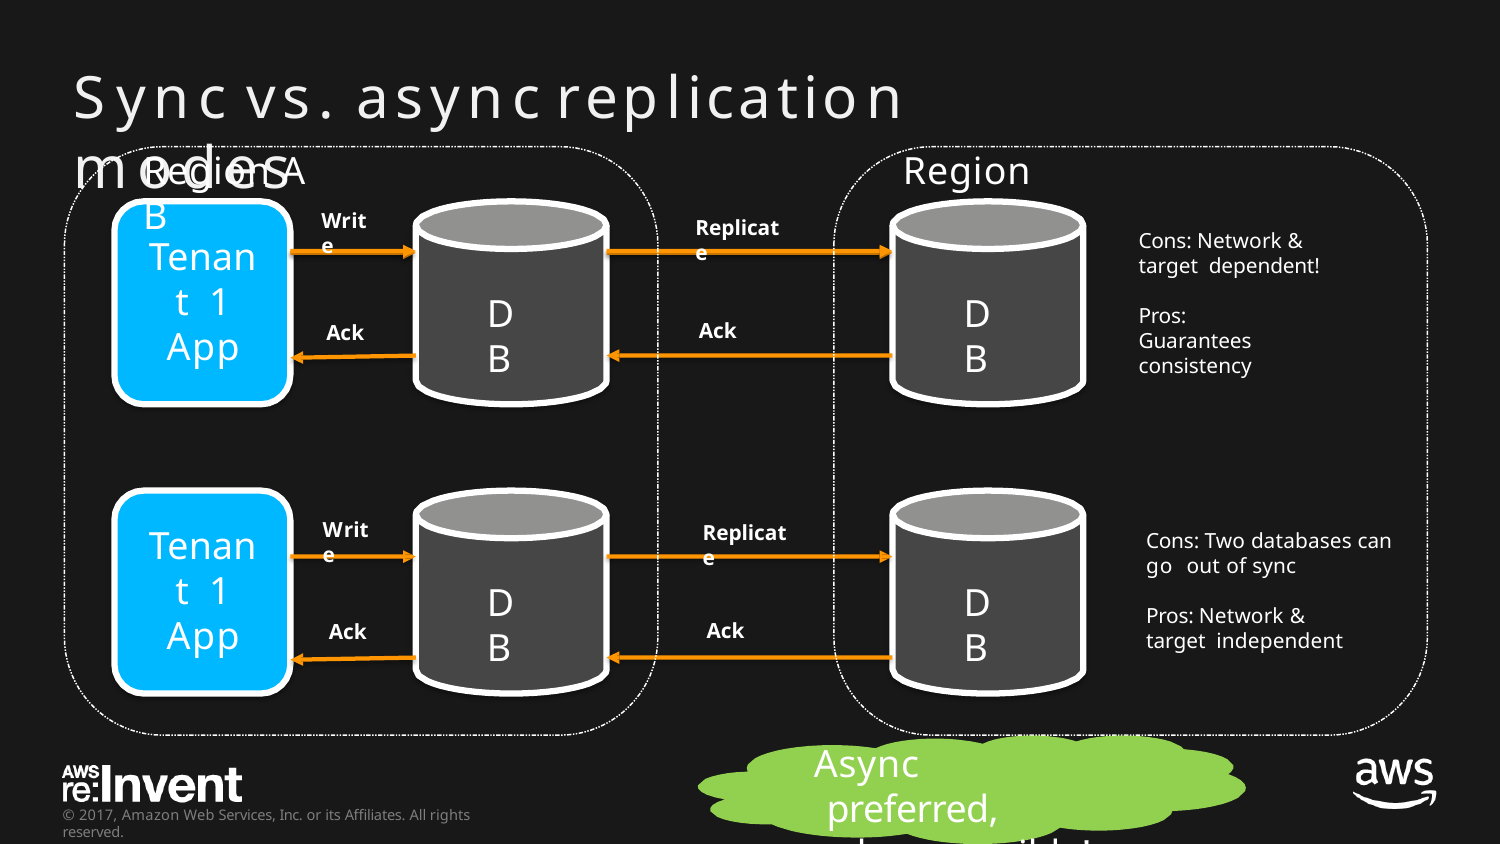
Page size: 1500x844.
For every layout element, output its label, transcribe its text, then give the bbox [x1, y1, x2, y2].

title Sync vs. async replication modes [71, 58, 1129, 144]
picture [0, 0, 1500, 844]
text_box [1094, 745, 1246, 831]
text_box Async preferred, when possible! [811, 745, 1094, 844]
text_box [697, 745, 811, 835]
text_box © 2017, Amazon Web Services, Inc. or its Affiliates. All rights reserved. [60, 803, 529, 841]
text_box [63, 145, 1429, 737]
